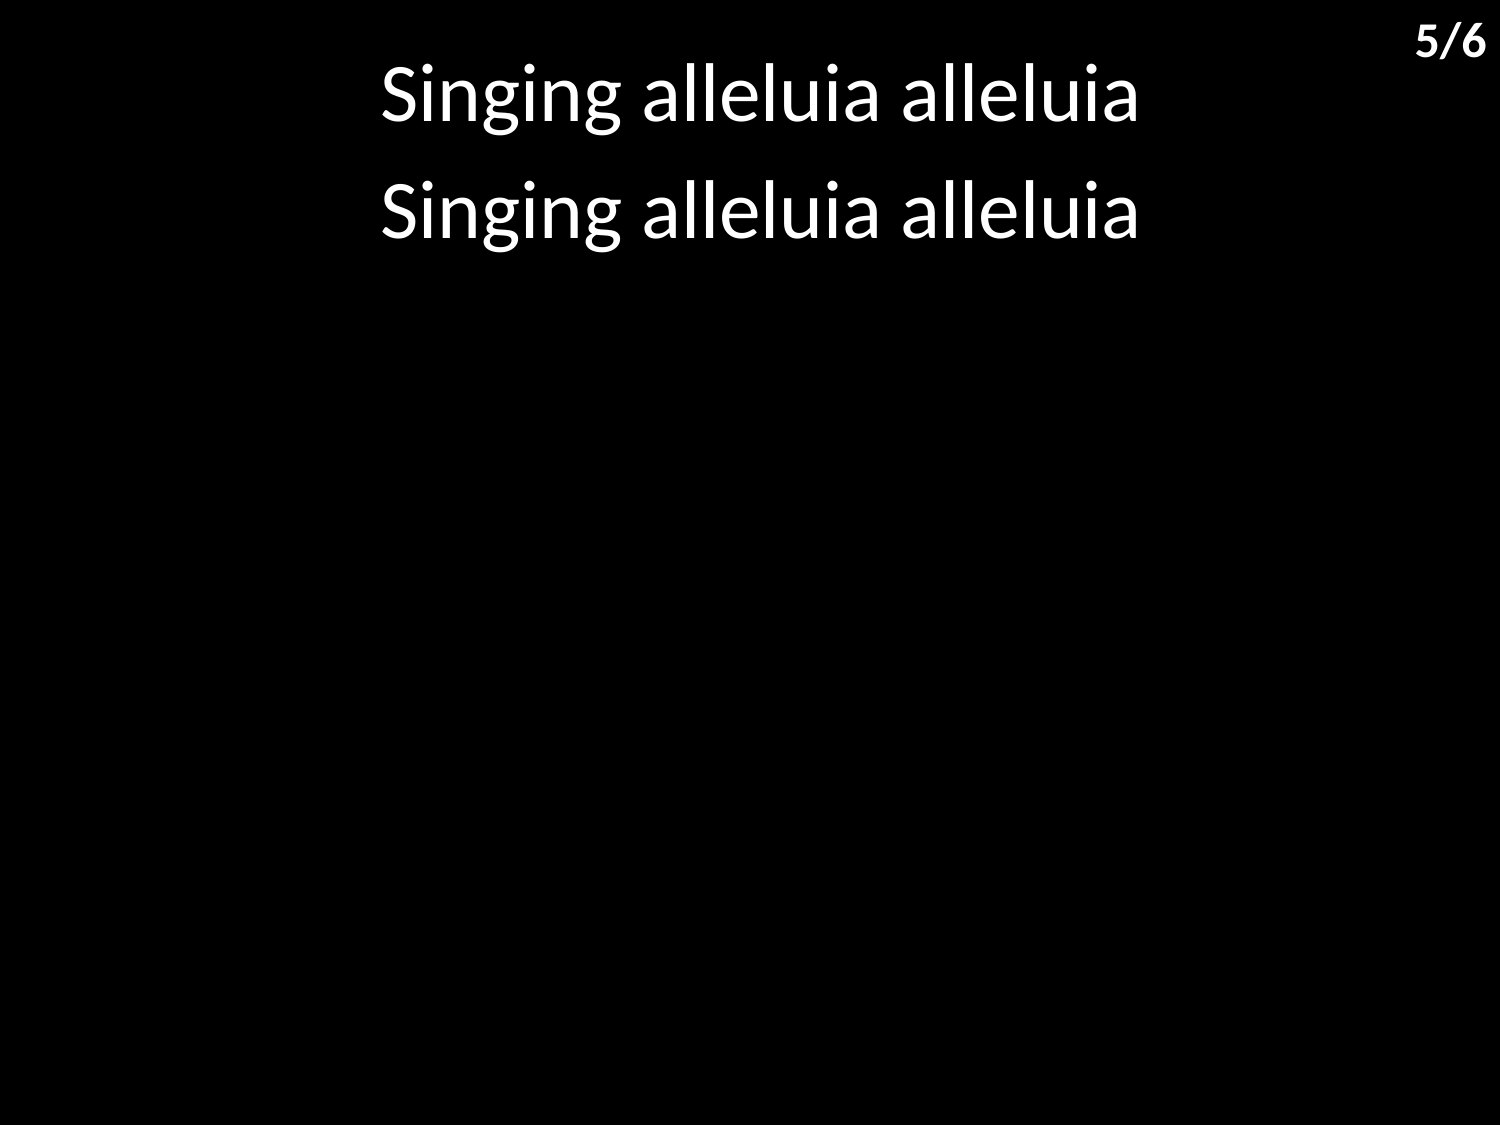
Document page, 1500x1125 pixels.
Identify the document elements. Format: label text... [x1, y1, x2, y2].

text_box 5/6 [1399, 0, 1500, 75]
subtitle Singing alleluia alleluia Singing alleluia alleluia [53, 30, 1471, 1094]
